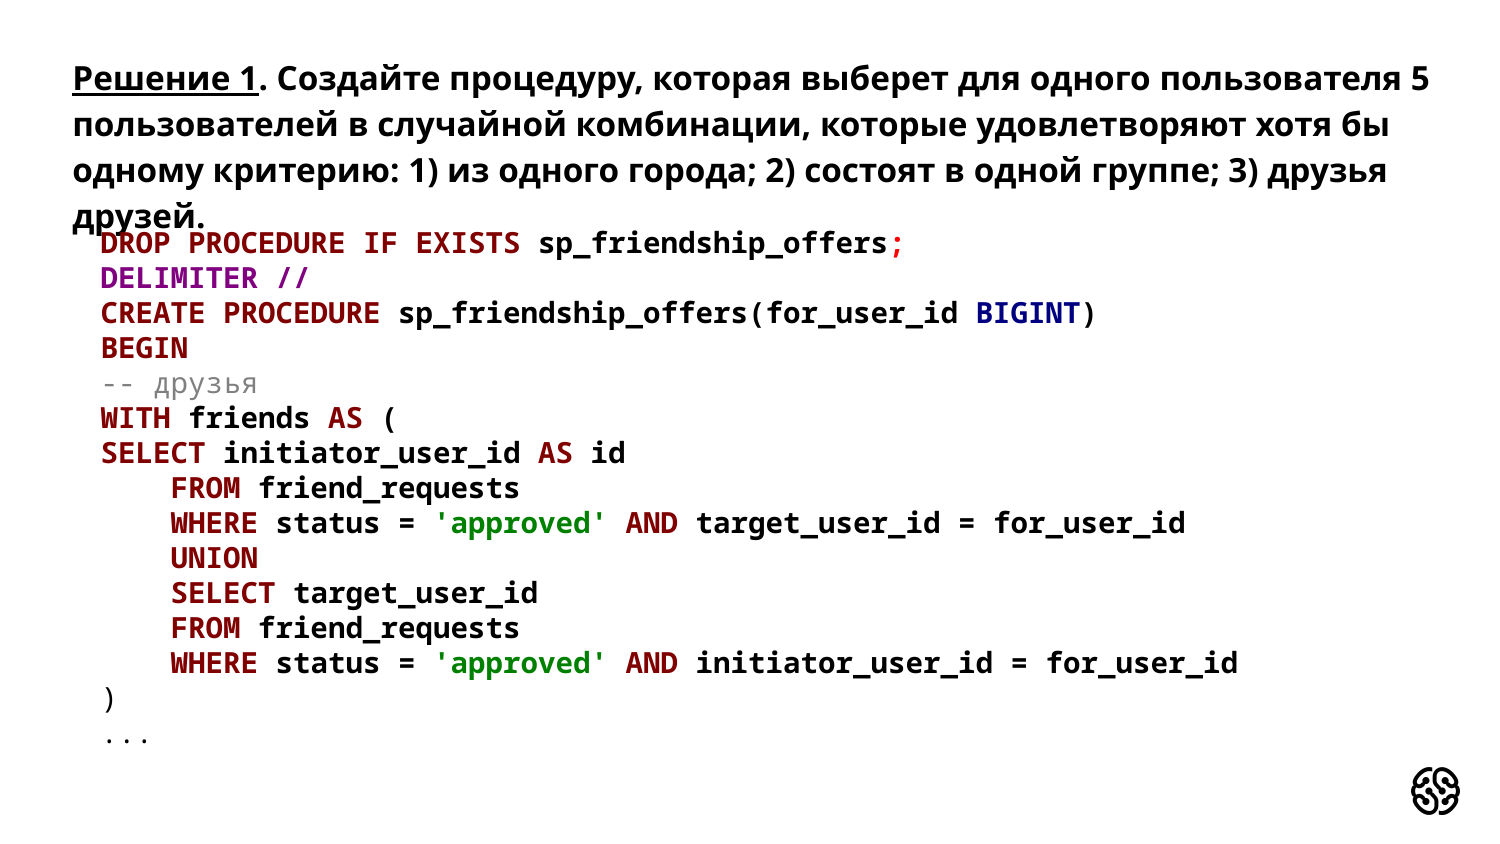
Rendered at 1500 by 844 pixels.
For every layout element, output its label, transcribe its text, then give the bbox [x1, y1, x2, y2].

title Решение 1. Создайте процедуру, которая выберет для одного пользователя 5 пользователей в случайной комбинации, которые удовлетворяют хотя бы одному критерию: 1) из одного города; 2) состоят в одной группе; 3) друзья друзей. [72, 51, 1476, 217]
text_box DROP PROCEDURE IF EXISTS sp_friendship_offers; DELIMITER // CREATE PROCEDURE sp_friendship_offers(for_user_id BIGINT) BEGIN -- друзья WITH friends AS ( SELECT initiator_user_id AS id FROM friend_requests WHERE status = 'approved' AND target_user_id = for_user_id UNION SELECT target_user_id FROM friend_requests WHERE status = 'approved' AND initiator_user_id = for_user_id ) ... [85, 217, 1463, 763]
picture [1411, 767, 1460, 815]
